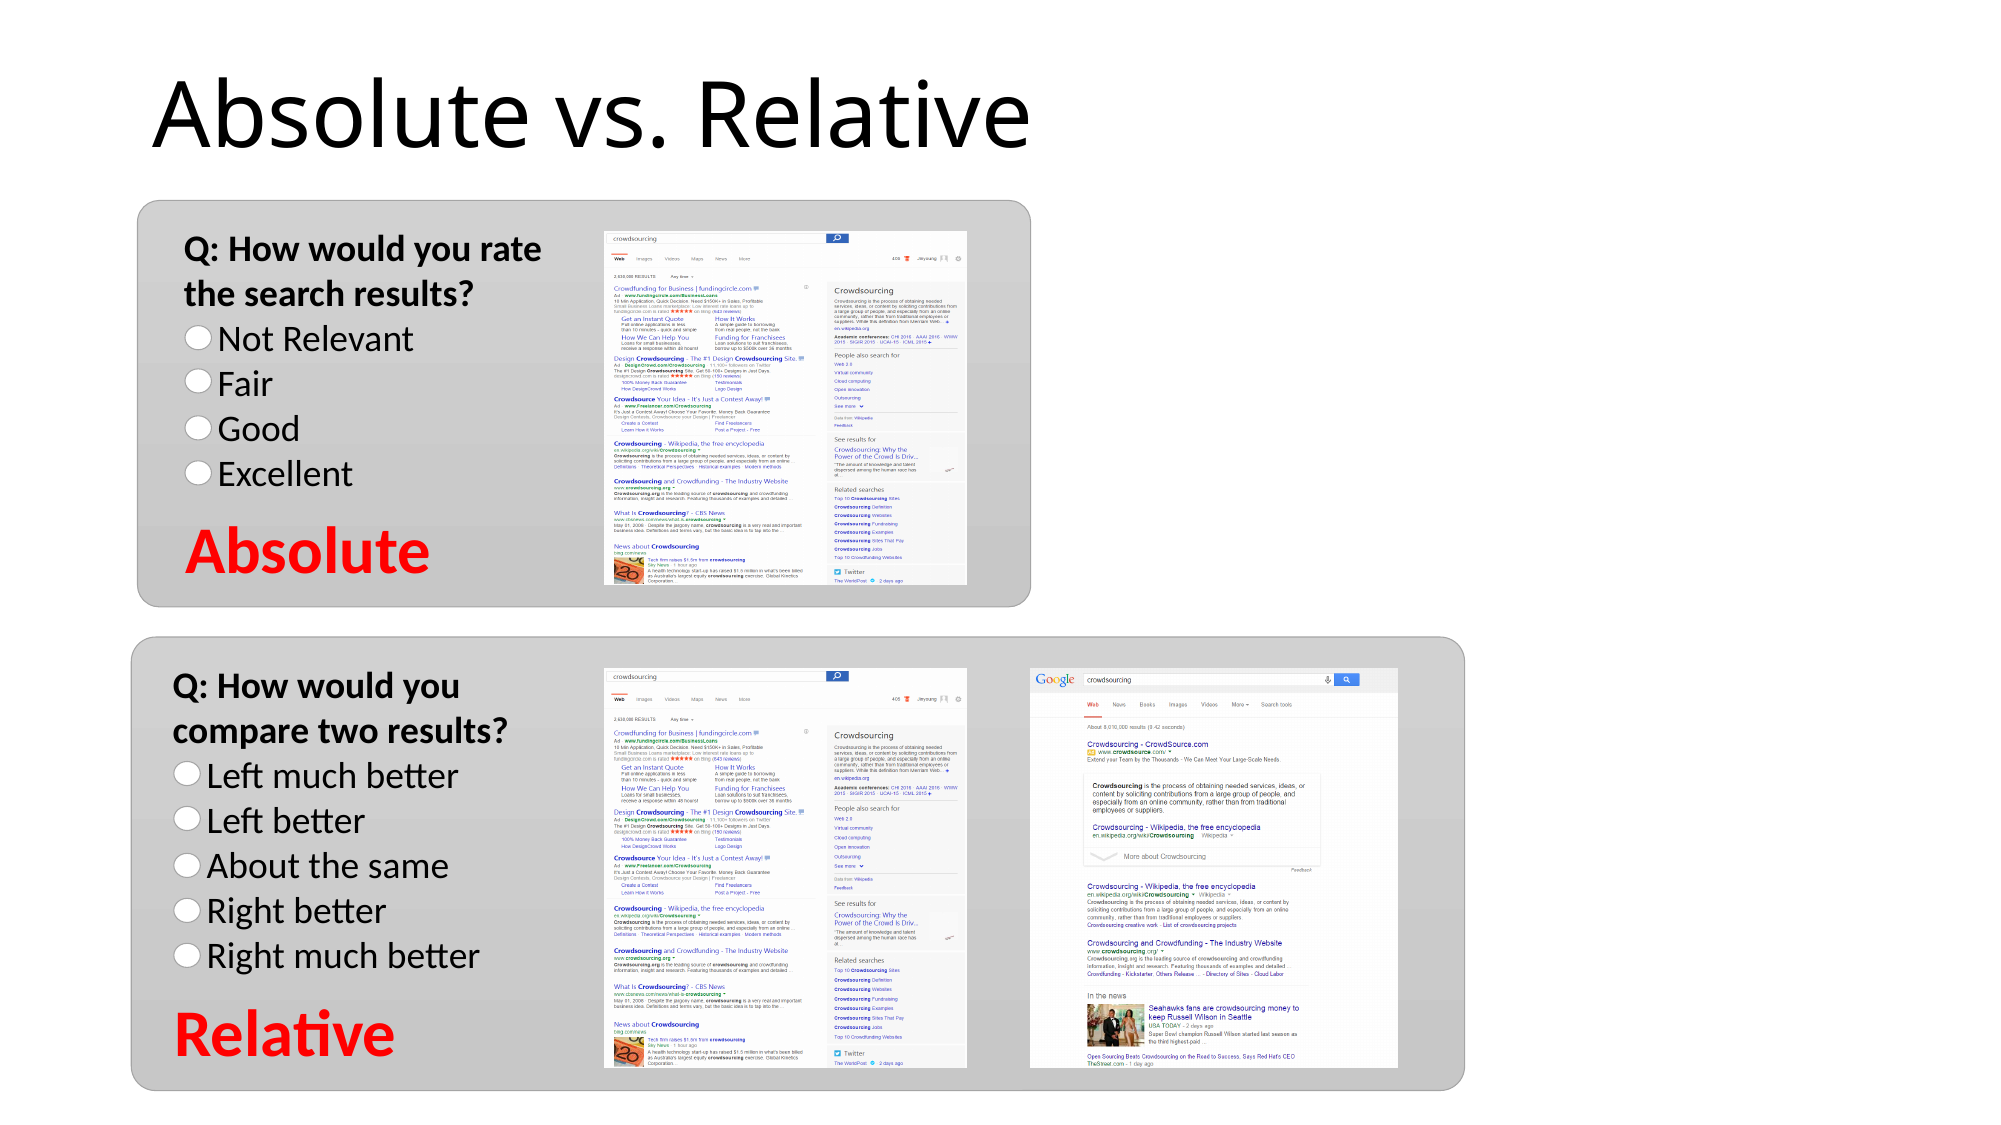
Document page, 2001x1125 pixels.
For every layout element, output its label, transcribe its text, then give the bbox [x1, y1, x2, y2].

text_box [130, 636, 1466, 1092]
text_box [173, 897, 201, 924]
text_box [173, 852, 201, 879]
text_box [173, 760, 201, 787]
text_box [184, 460, 213, 486]
text_box Q: How would you compare two results? Left much better Left better About the same Right better Right much better [157, 654, 589, 984]
text_box [136, 199, 1032, 608]
text_box Relative [159, 982, 412, 1078]
text_box [173, 942, 201, 968]
picture [604, 668, 967, 1068]
text_box Q: How would you rate the search results? Not Relevant Fair Good Excellent [169, 216, 600, 502]
picture [1030, 668, 1398, 1068]
text_box [184, 415, 213, 441]
picture [604, 231, 967, 585]
title Absolute vs. Relative [137, 9, 1863, 227]
text_box [173, 805, 201, 832]
text_box [184, 325, 213, 351]
text_box Absolute [170, 499, 447, 594]
text_box [184, 368, 213, 394]
